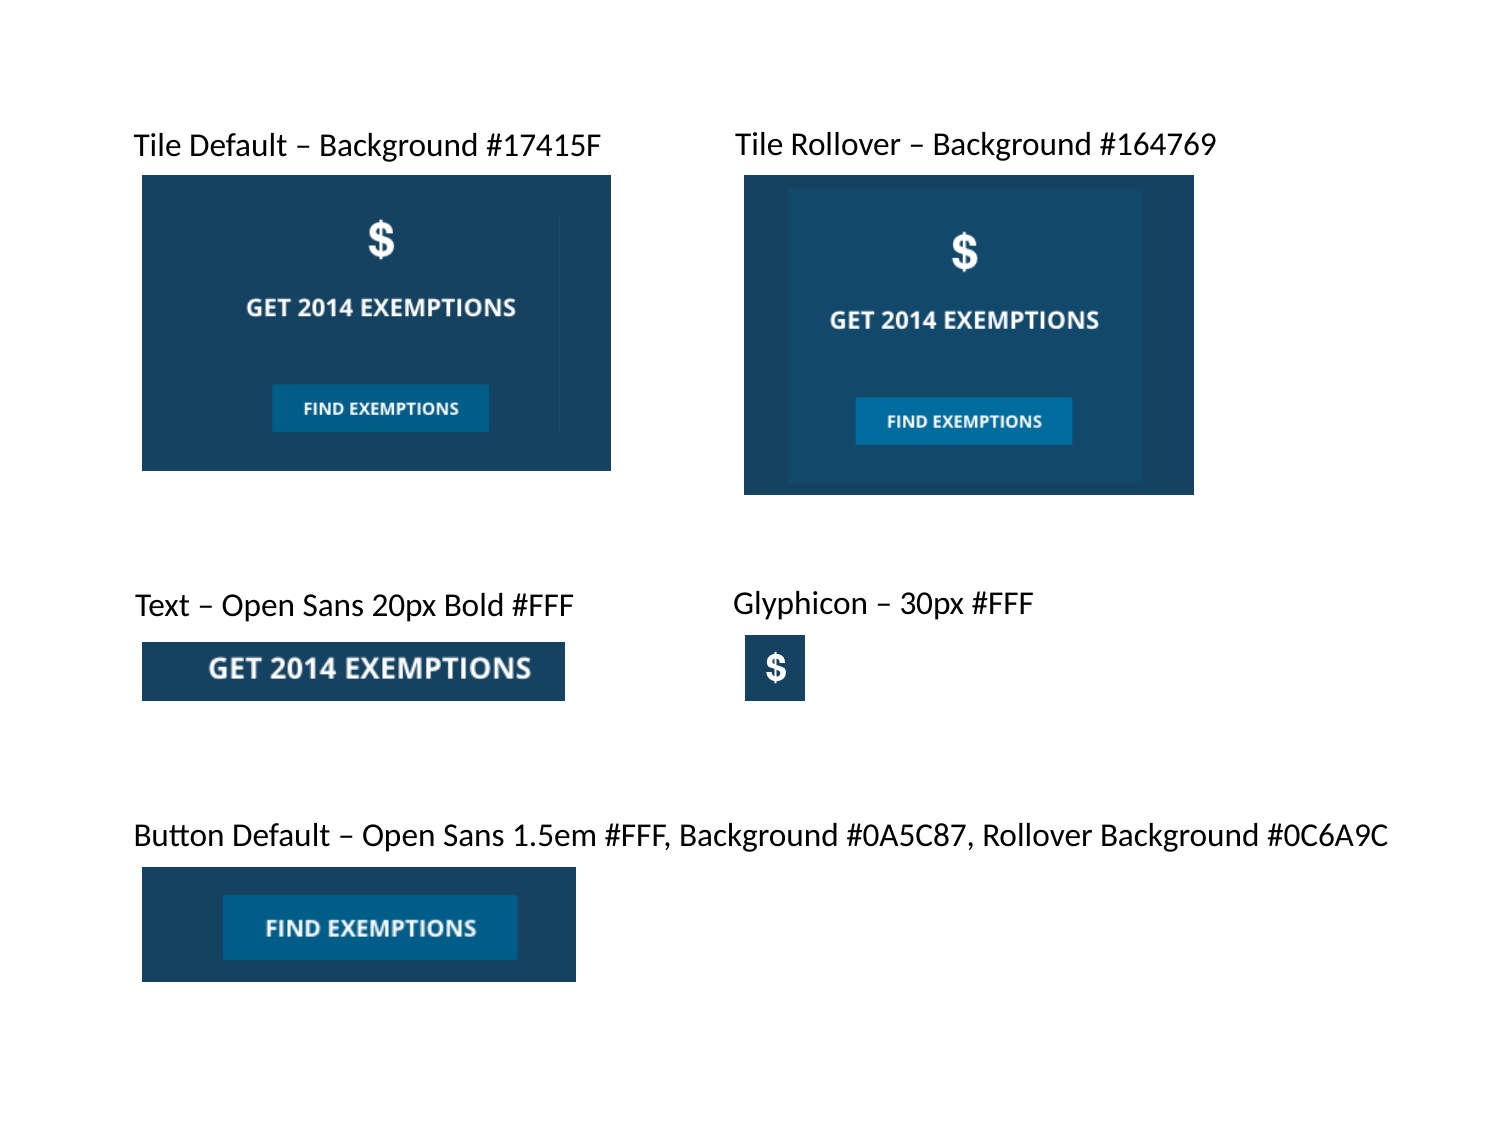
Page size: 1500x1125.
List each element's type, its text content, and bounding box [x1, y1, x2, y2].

text_box Button Default – Open Sans 1.5em #FFF, Background #0A5C87, Rollover Background #0C6A9C [126, 805, 1452, 861]
picture [744, 175, 1194, 495]
text_box Glyphicon – 30px #FFF [725, 573, 1194, 629]
picture [142, 866, 576, 982]
picture [744, 635, 806, 702]
text_box Tile Rollover – Background #164769 [727, 114, 1363, 170]
picture [142, 642, 565, 701]
picture [142, 175, 611, 472]
text_box Text – Open Sans 20px Bold #FFF [127, 576, 642, 632]
text_box Tile Default – Background #17415F [126, 115, 688, 171]
